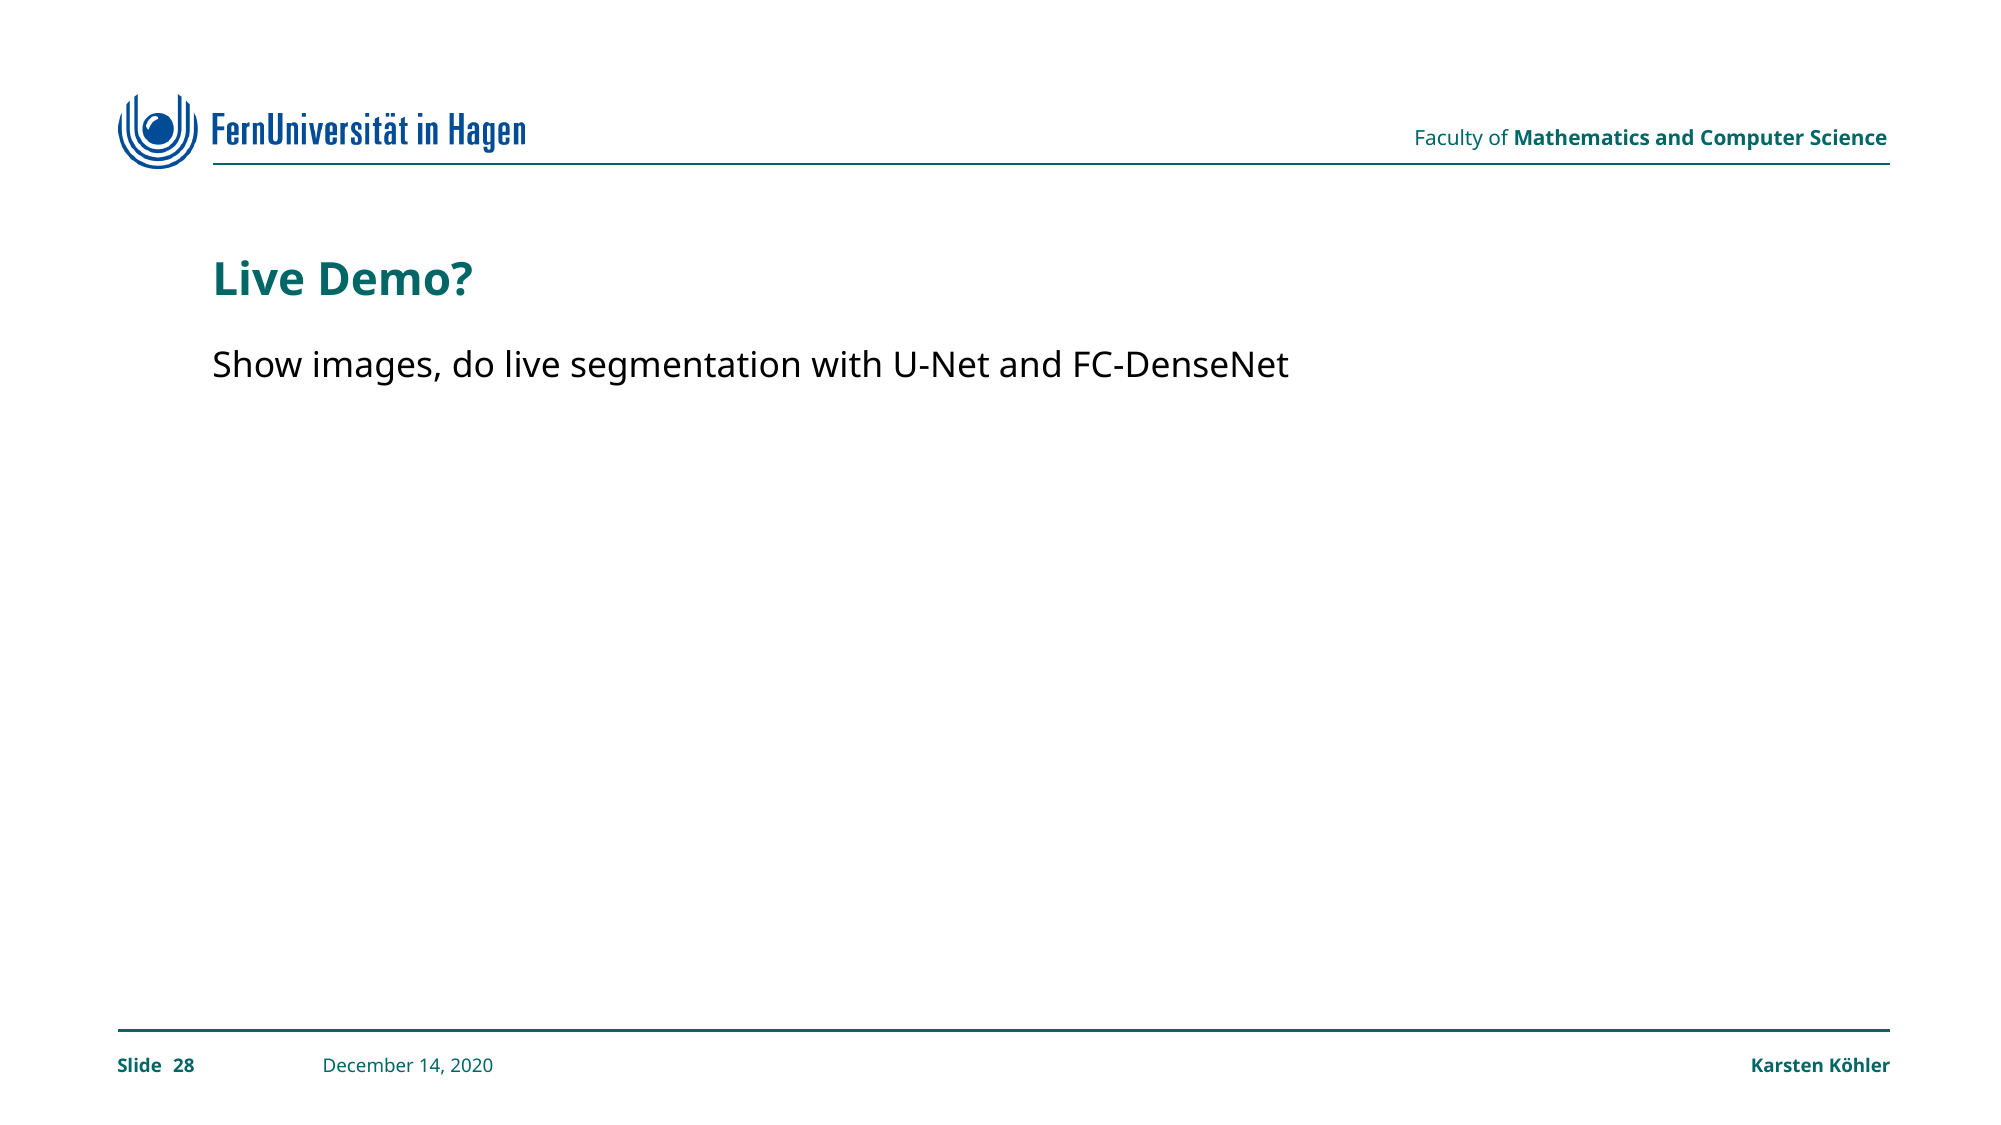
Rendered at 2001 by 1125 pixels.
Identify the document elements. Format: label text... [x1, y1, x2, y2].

picture [118, 94, 525, 169]
footer Karsten Köhler [595, 1054, 1891, 1094]
slide_number 28 [173, 1054, 280, 1094]
title Live Demo? [212, 249, 1890, 315]
list Show images, do live segmentation with U-Net and FC-DenseNet [212, 342, 1890, 988]
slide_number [322, 1054, 528, 1094]
